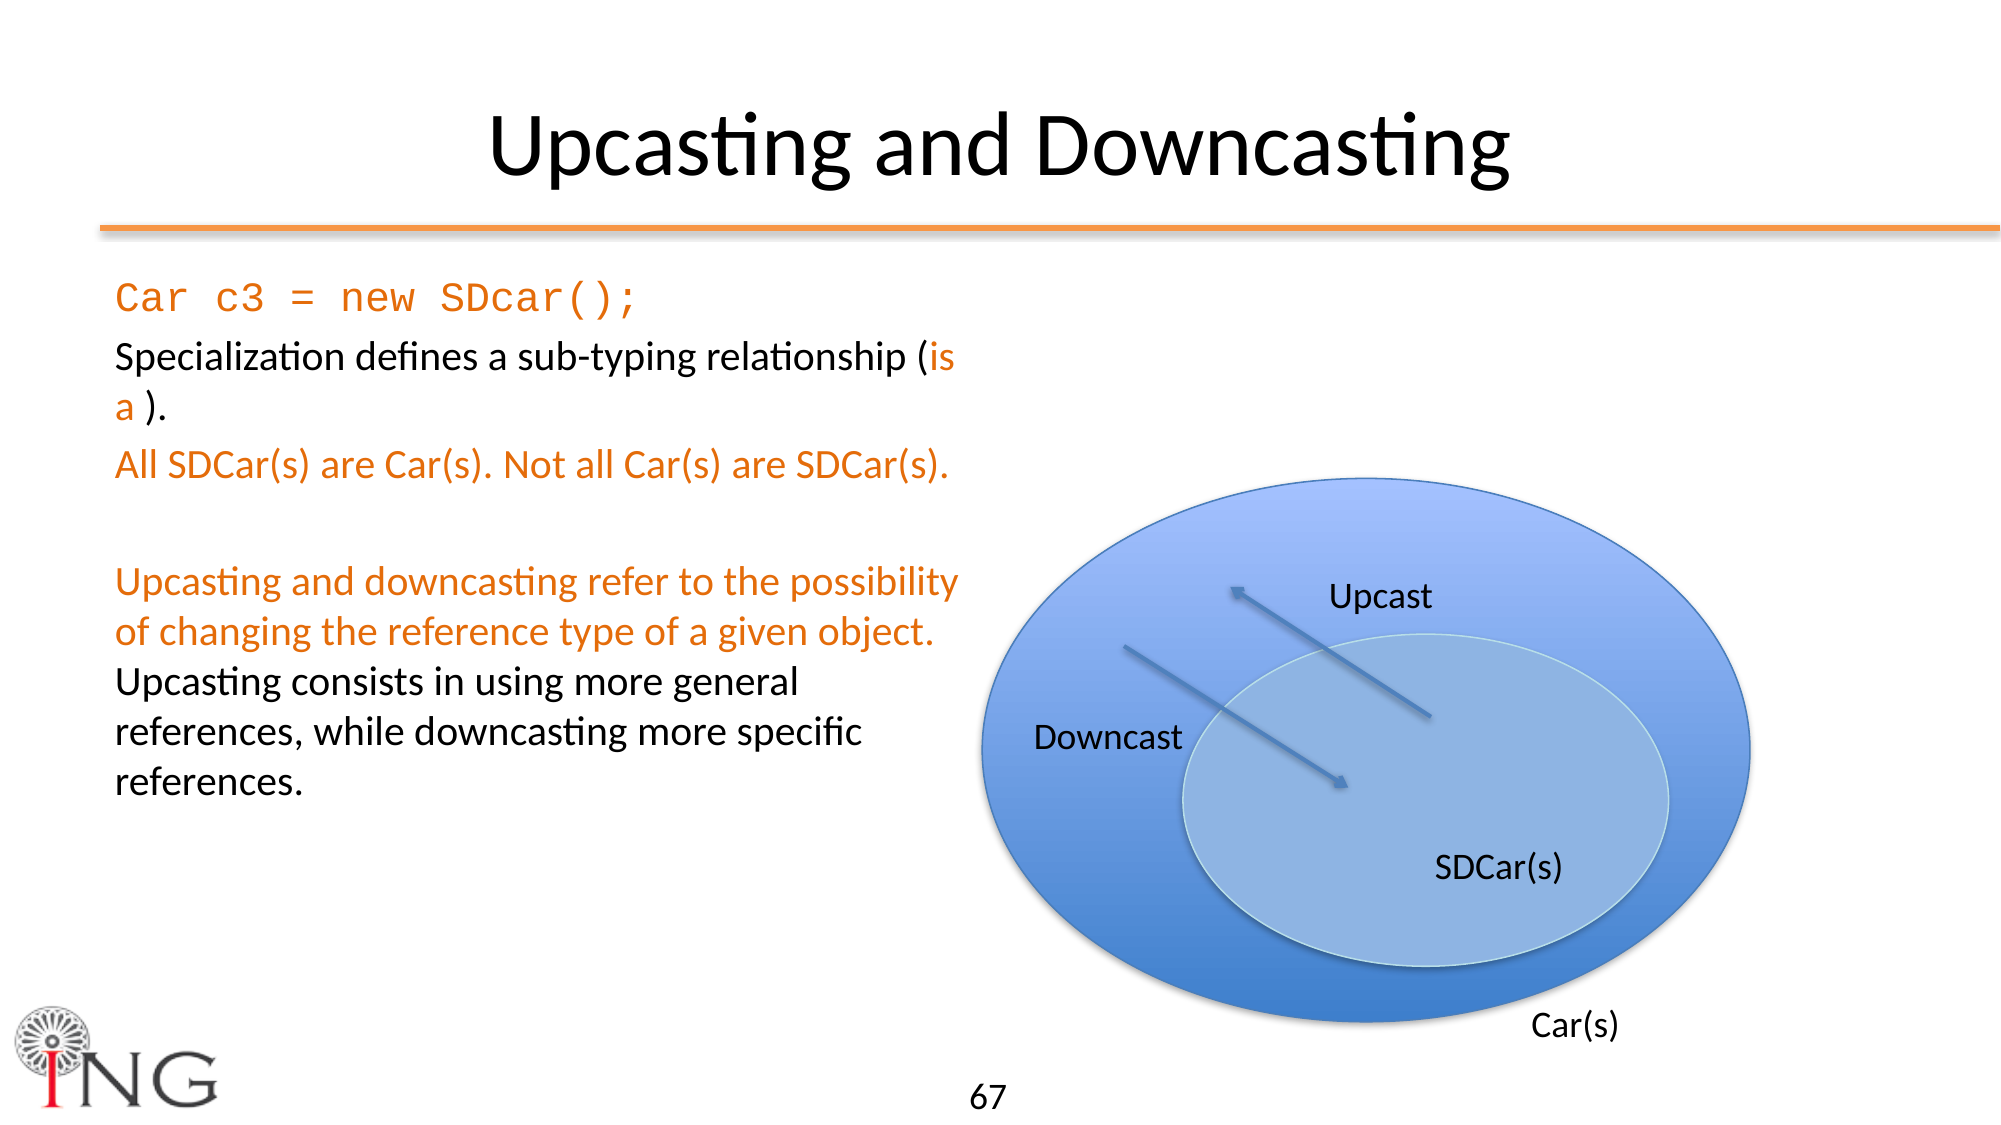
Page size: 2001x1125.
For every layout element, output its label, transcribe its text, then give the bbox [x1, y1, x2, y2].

text_box Car(s) [1516, 992, 1635, 1052]
text_box [981, 477, 1751, 1023]
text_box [1123, 645, 1349, 788]
text_box SDCar(s) [1420, 834, 1579, 895]
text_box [1229, 586, 1432, 718]
text_box [1182, 633, 1670, 968]
text_box Upcast [1314, 563, 1448, 623]
text_box Downcast [1018, 705, 1118, 765]
title Upcasting and Downcasting [99, 45, 1900, 233]
slide_number 67 [954, 1064, 1750, 1125]
picture [0, 987, 244, 1125]
list Car c3 = new SDcar(); Specialization defines a sub-typing relationship (is a ). All SDCar(s) are Car(s). Not all Car(s) are SDCar(s). Upcasting and downcasting refer to the possibility of changing the reference type of a given object. Upcasting consists in using more general references, while downcasting more specific references. [99, 262, 984, 1005]
